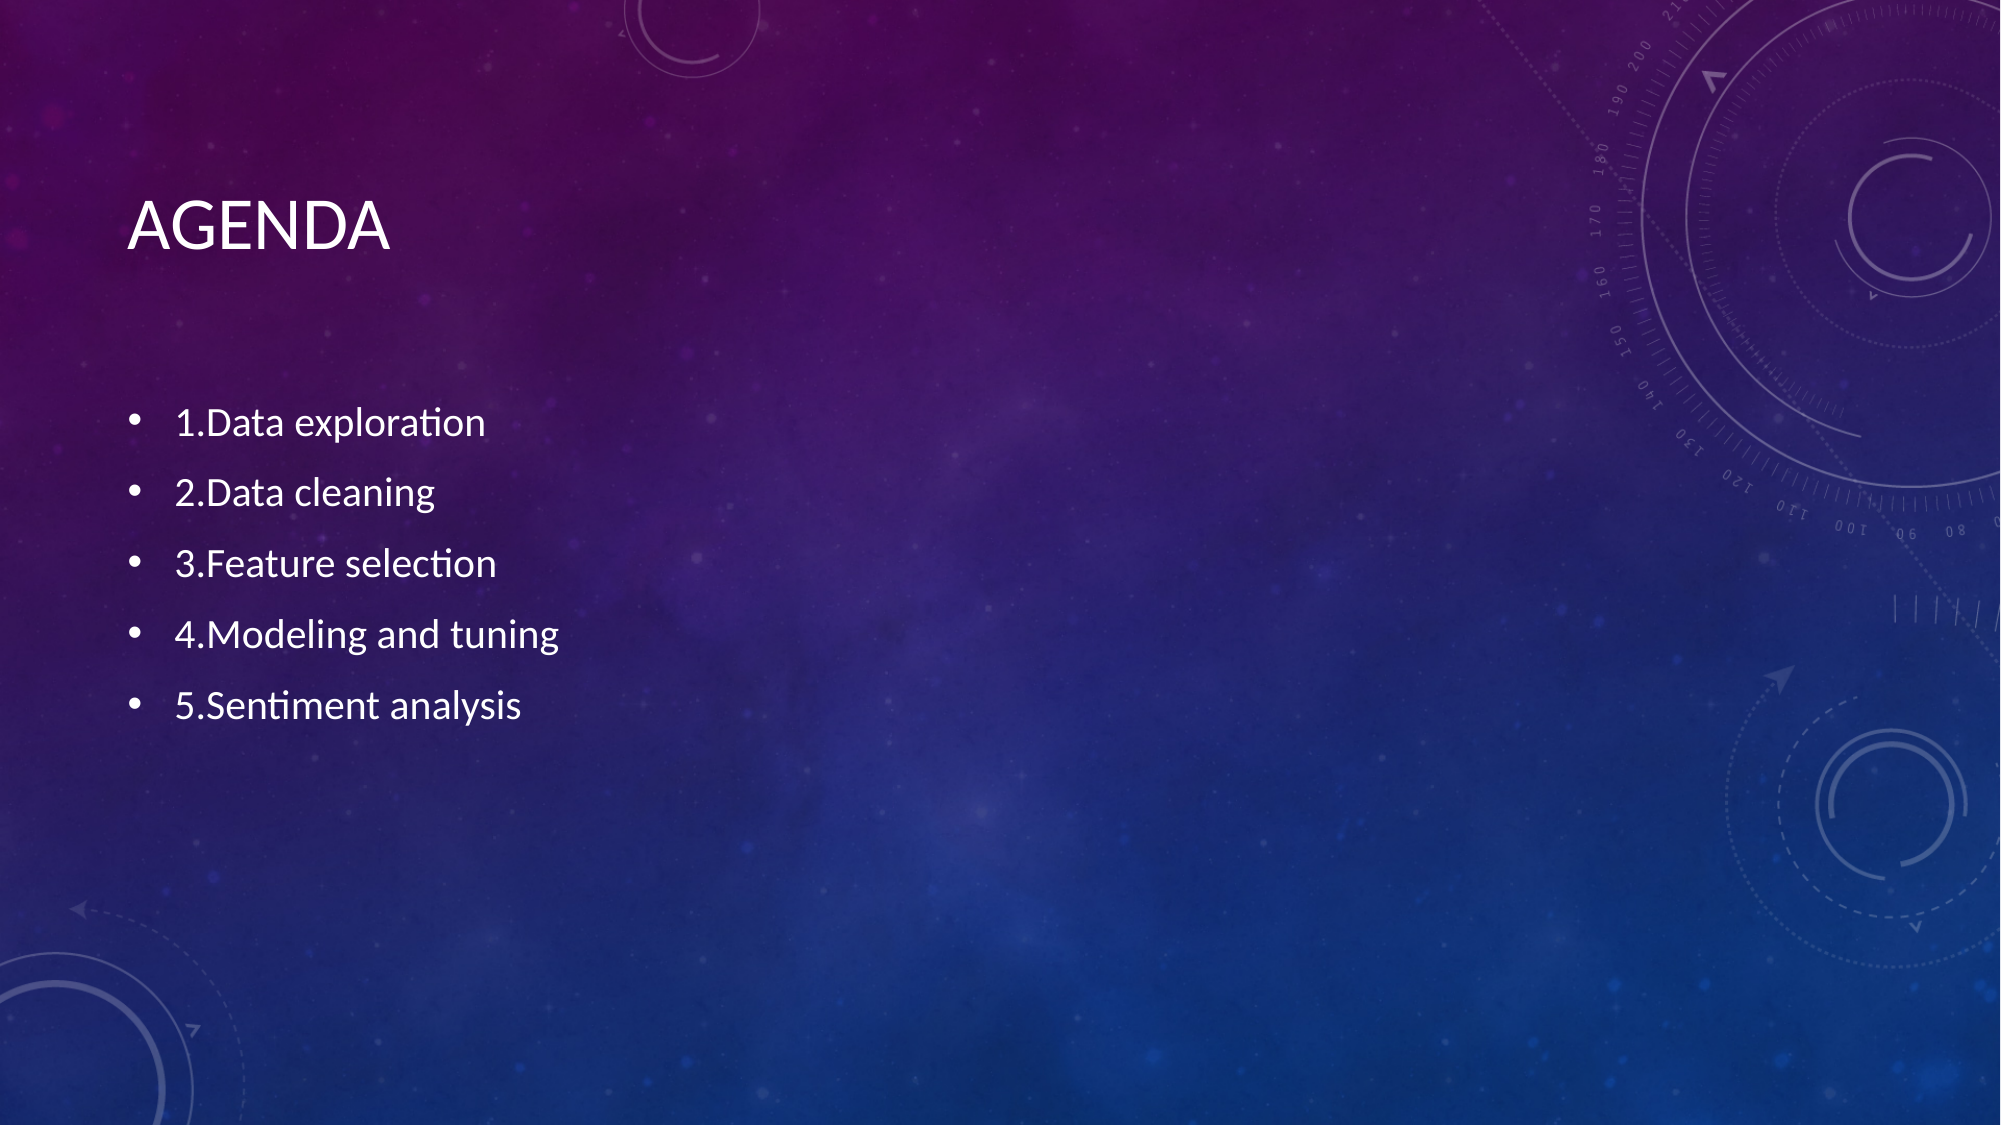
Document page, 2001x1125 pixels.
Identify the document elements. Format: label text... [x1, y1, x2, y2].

picture [0, 0, 2001, 1125]
list 1.Data exploration 2.Data cleaning 3.Feature selection 4.Modeling and tuning 5.Sentiment analysis [112, 261, 1775, 861]
title AGENDA [112, 99, 1775, 261]
